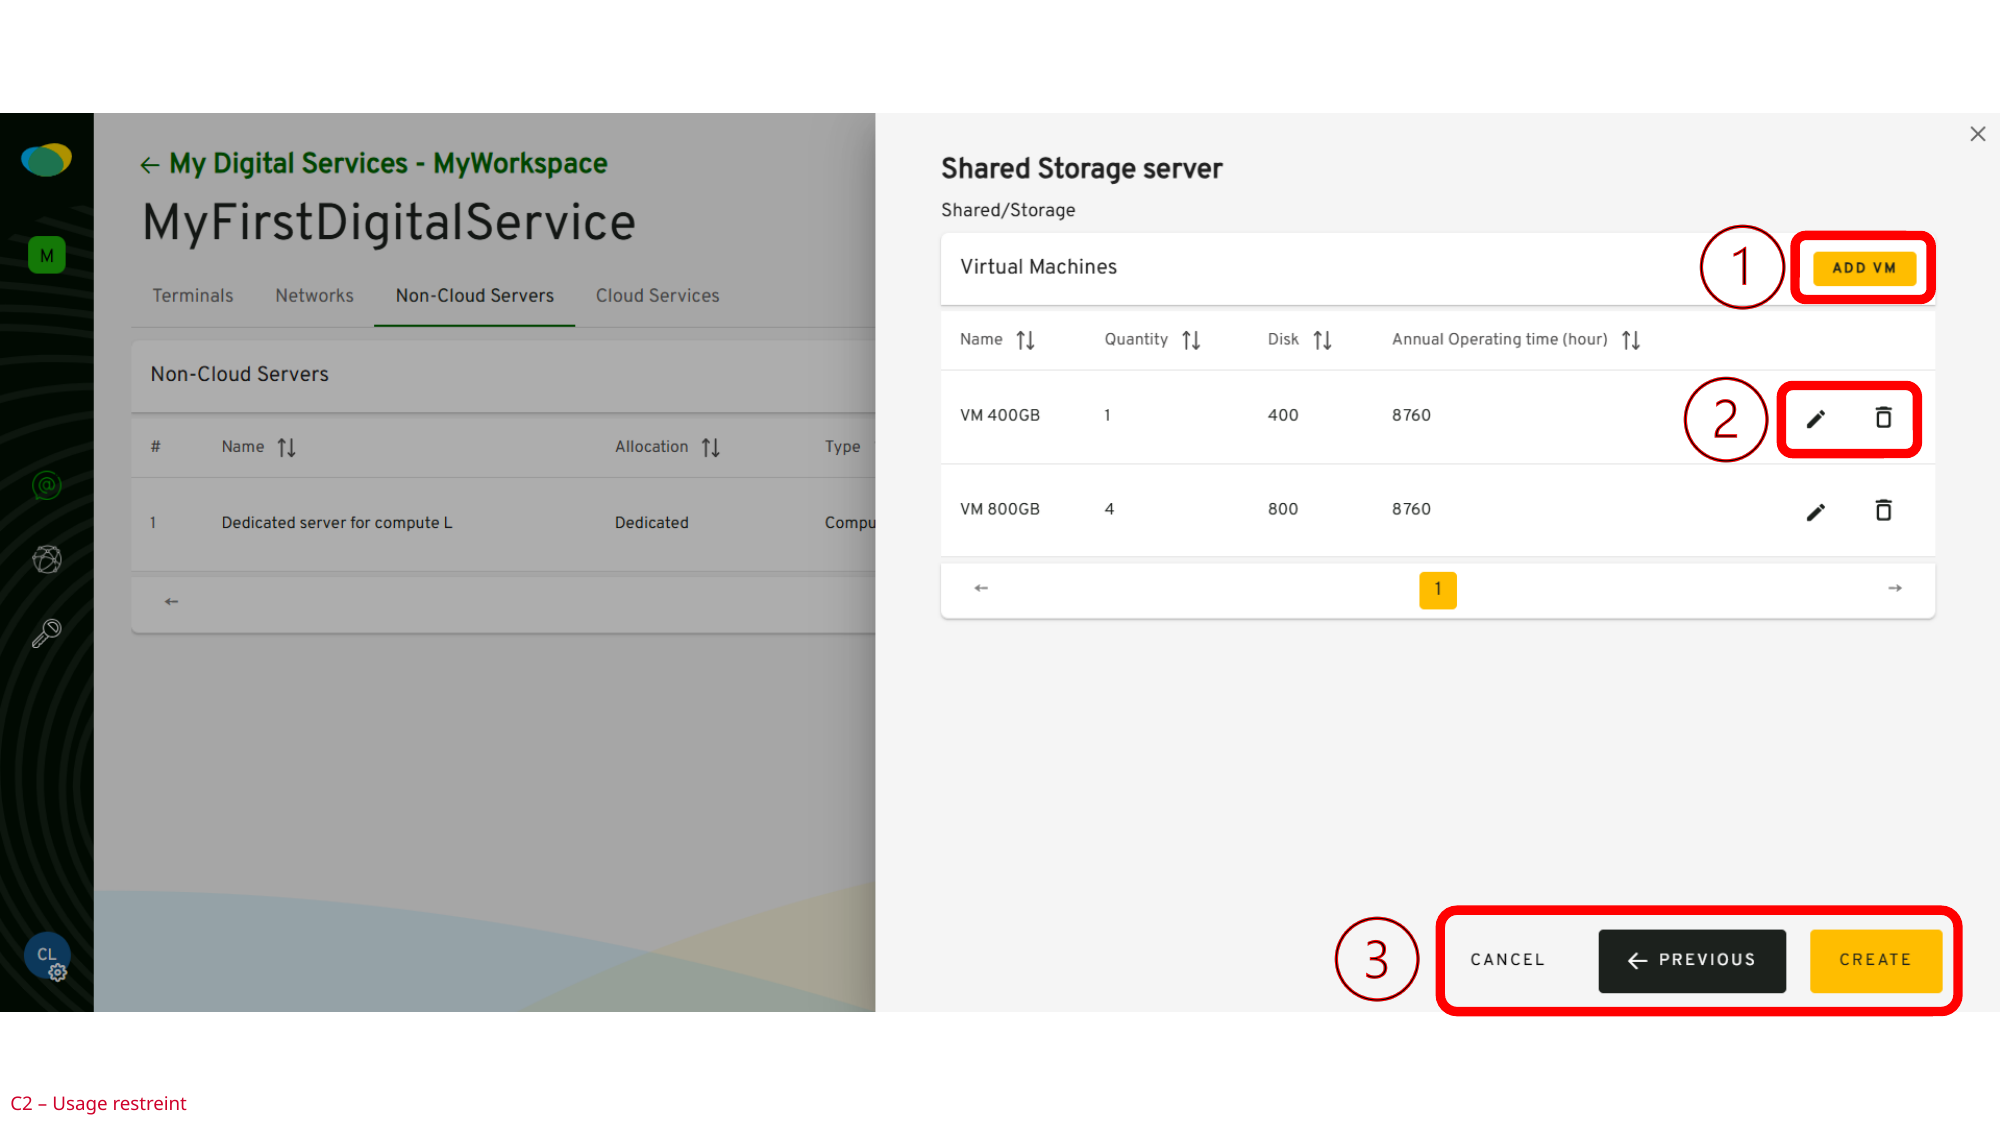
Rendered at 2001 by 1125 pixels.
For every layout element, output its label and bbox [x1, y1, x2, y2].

picture [0, 112, 2000, 1013]
